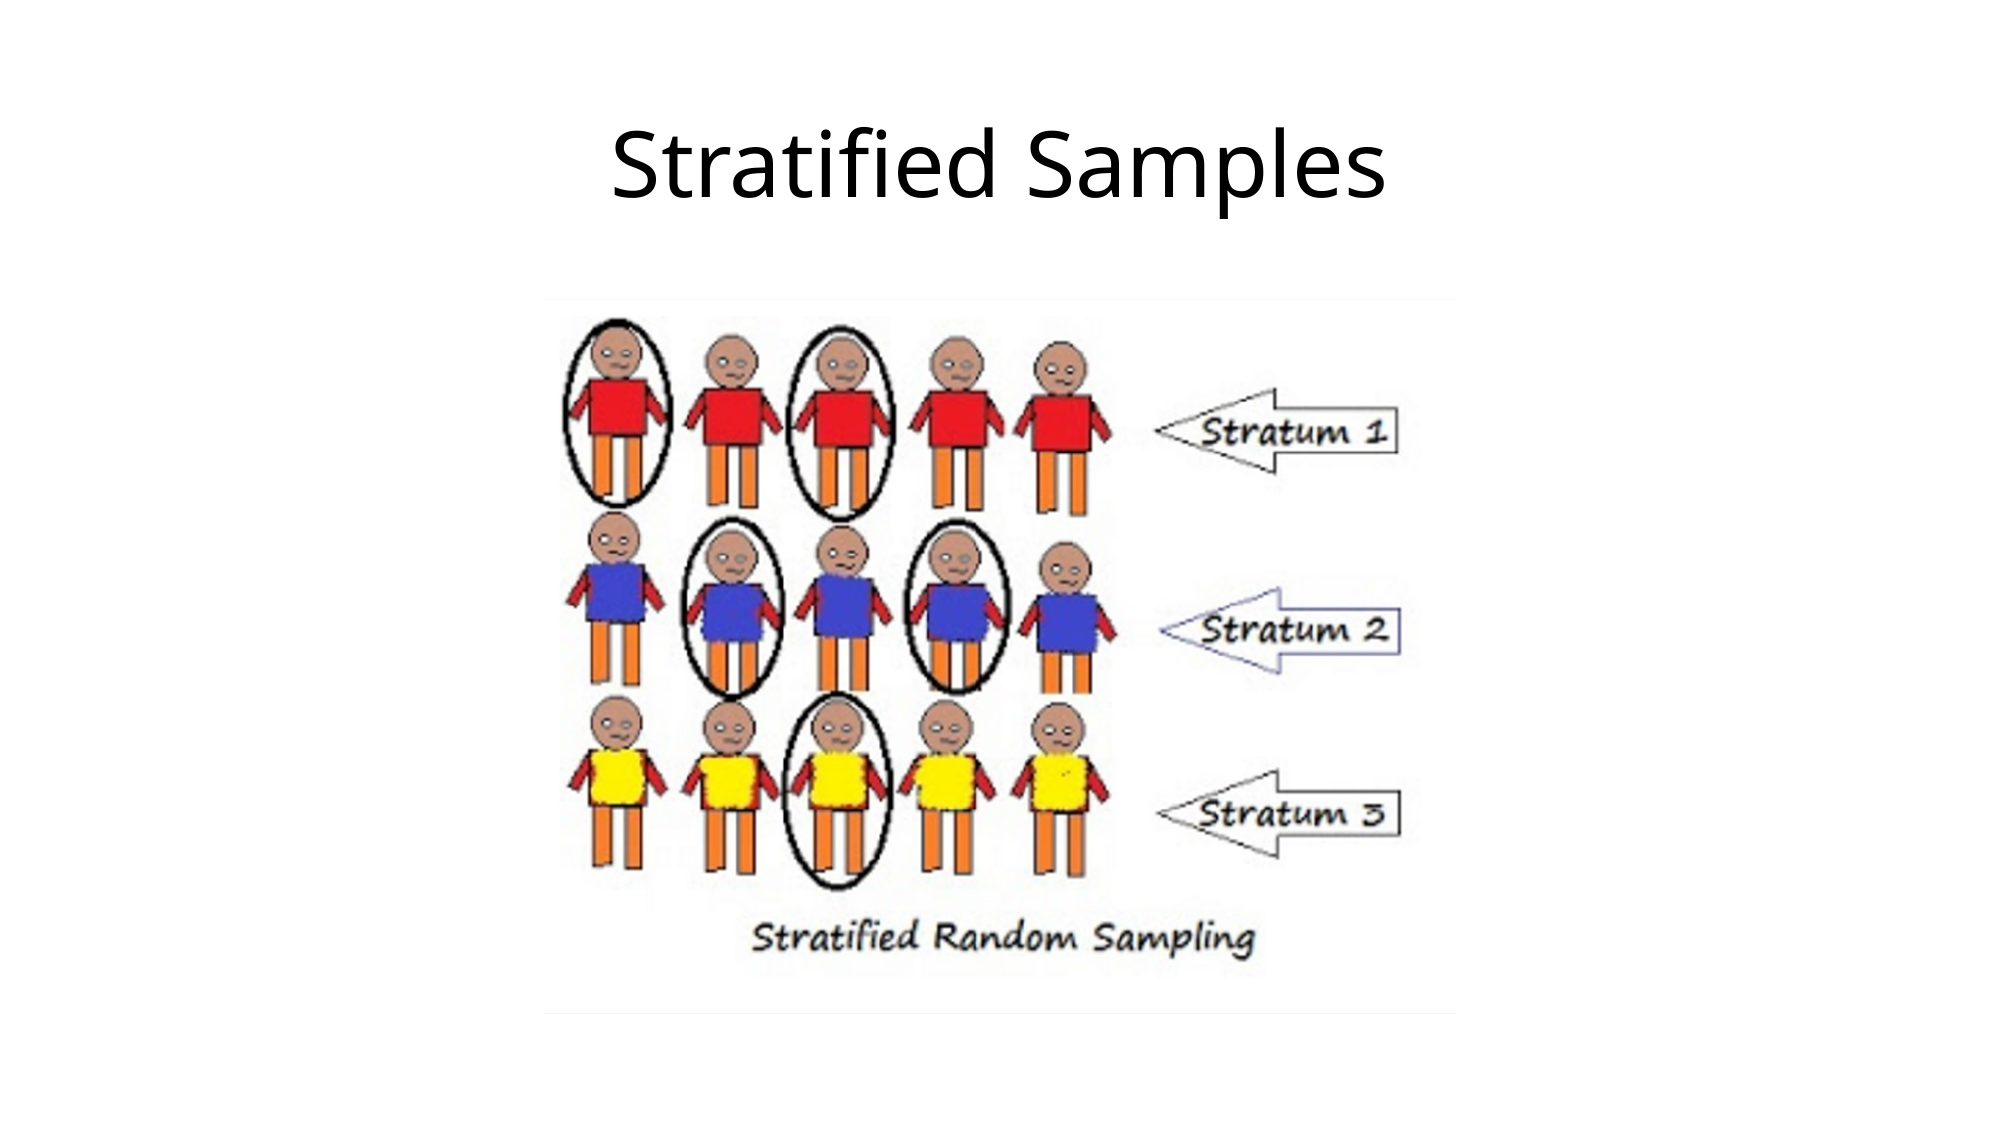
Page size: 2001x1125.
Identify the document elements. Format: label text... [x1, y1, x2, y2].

title Stratified Samples [137, 59, 1863, 276]
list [543, 299, 1457, 1014]
